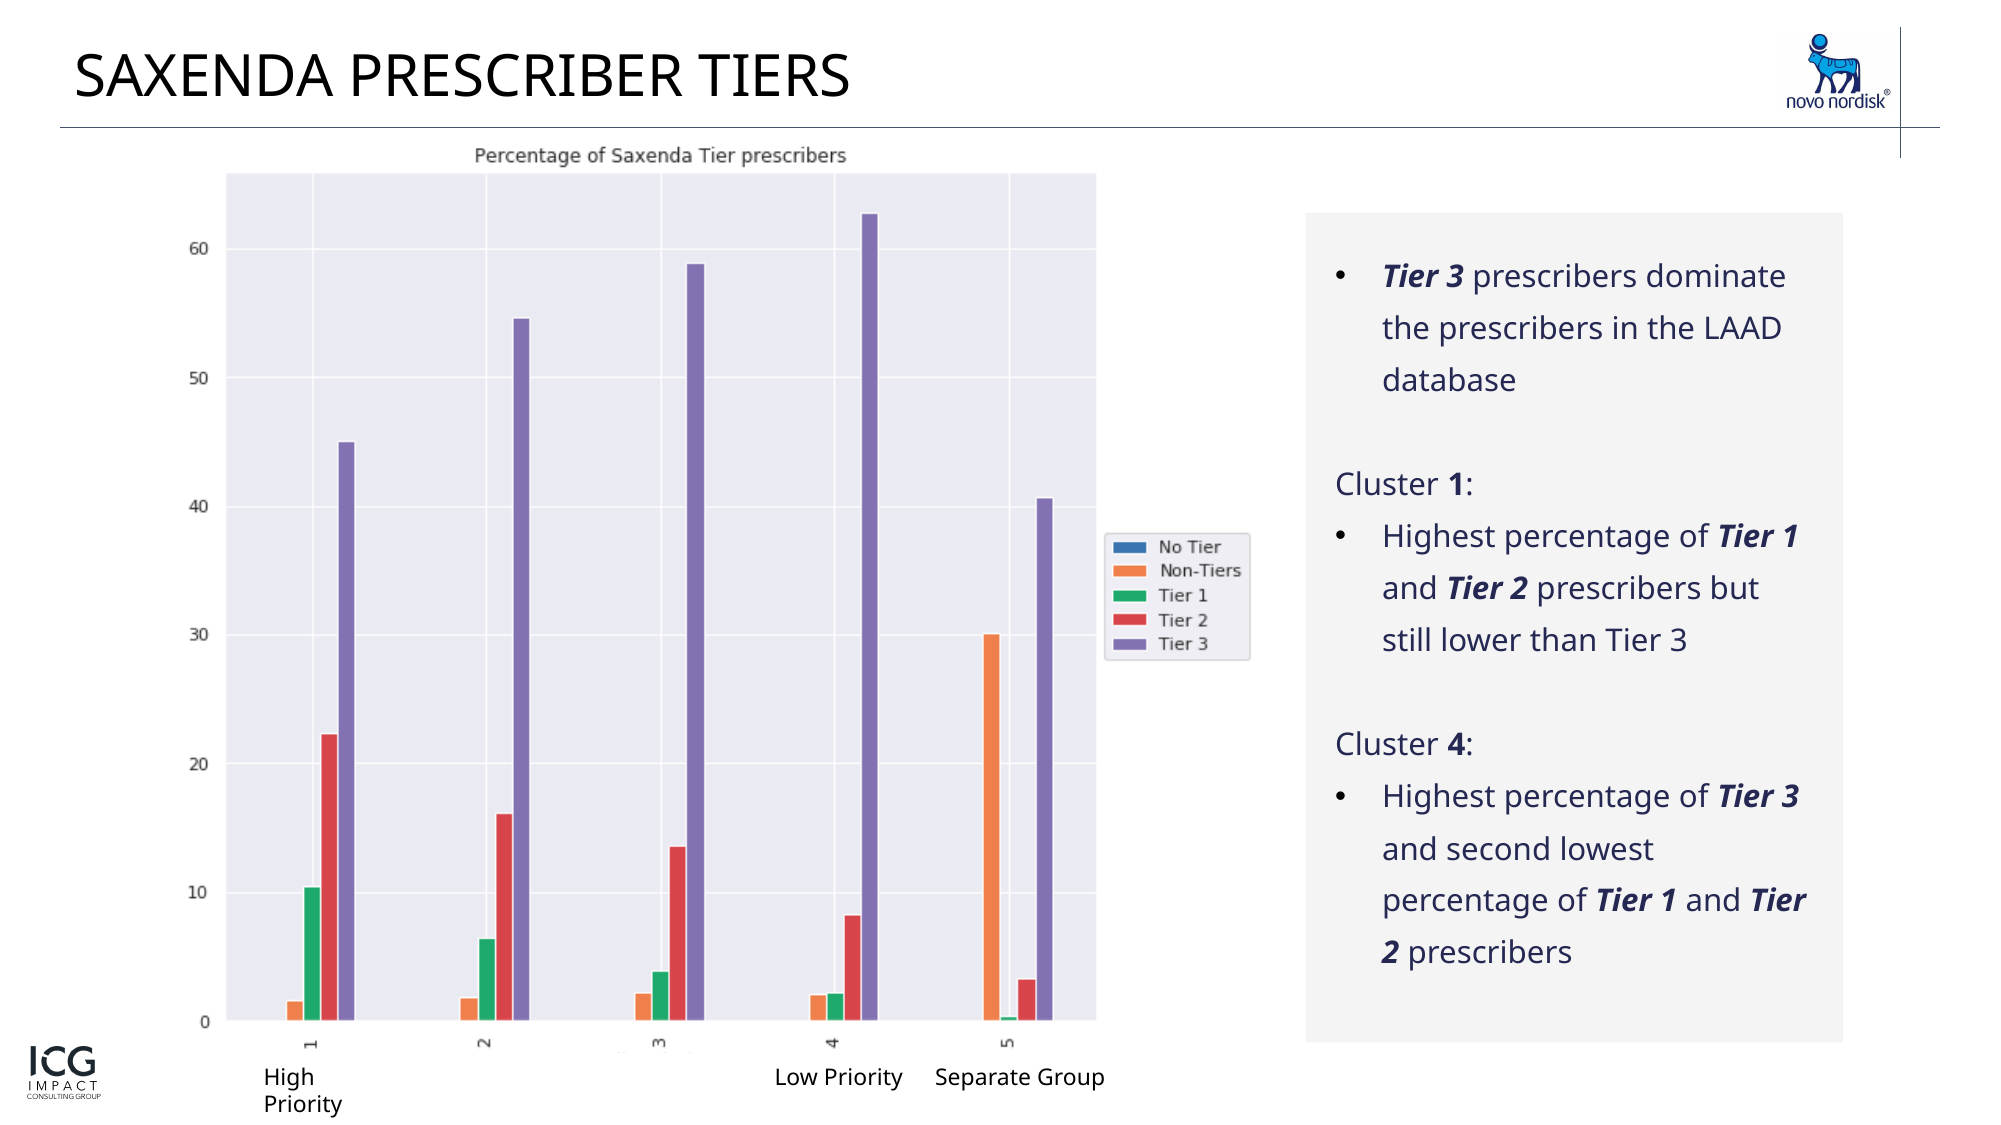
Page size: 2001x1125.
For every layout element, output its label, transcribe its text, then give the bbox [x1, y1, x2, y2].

picture [1777, 31, 1899, 113]
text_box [1305, 212, 1844, 1043]
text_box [164, 132, 1274, 1099]
list SAXENDA PRESCRIBER TIERS [59, 26, 1901, 128]
picture [7, 1045, 118, 1105]
